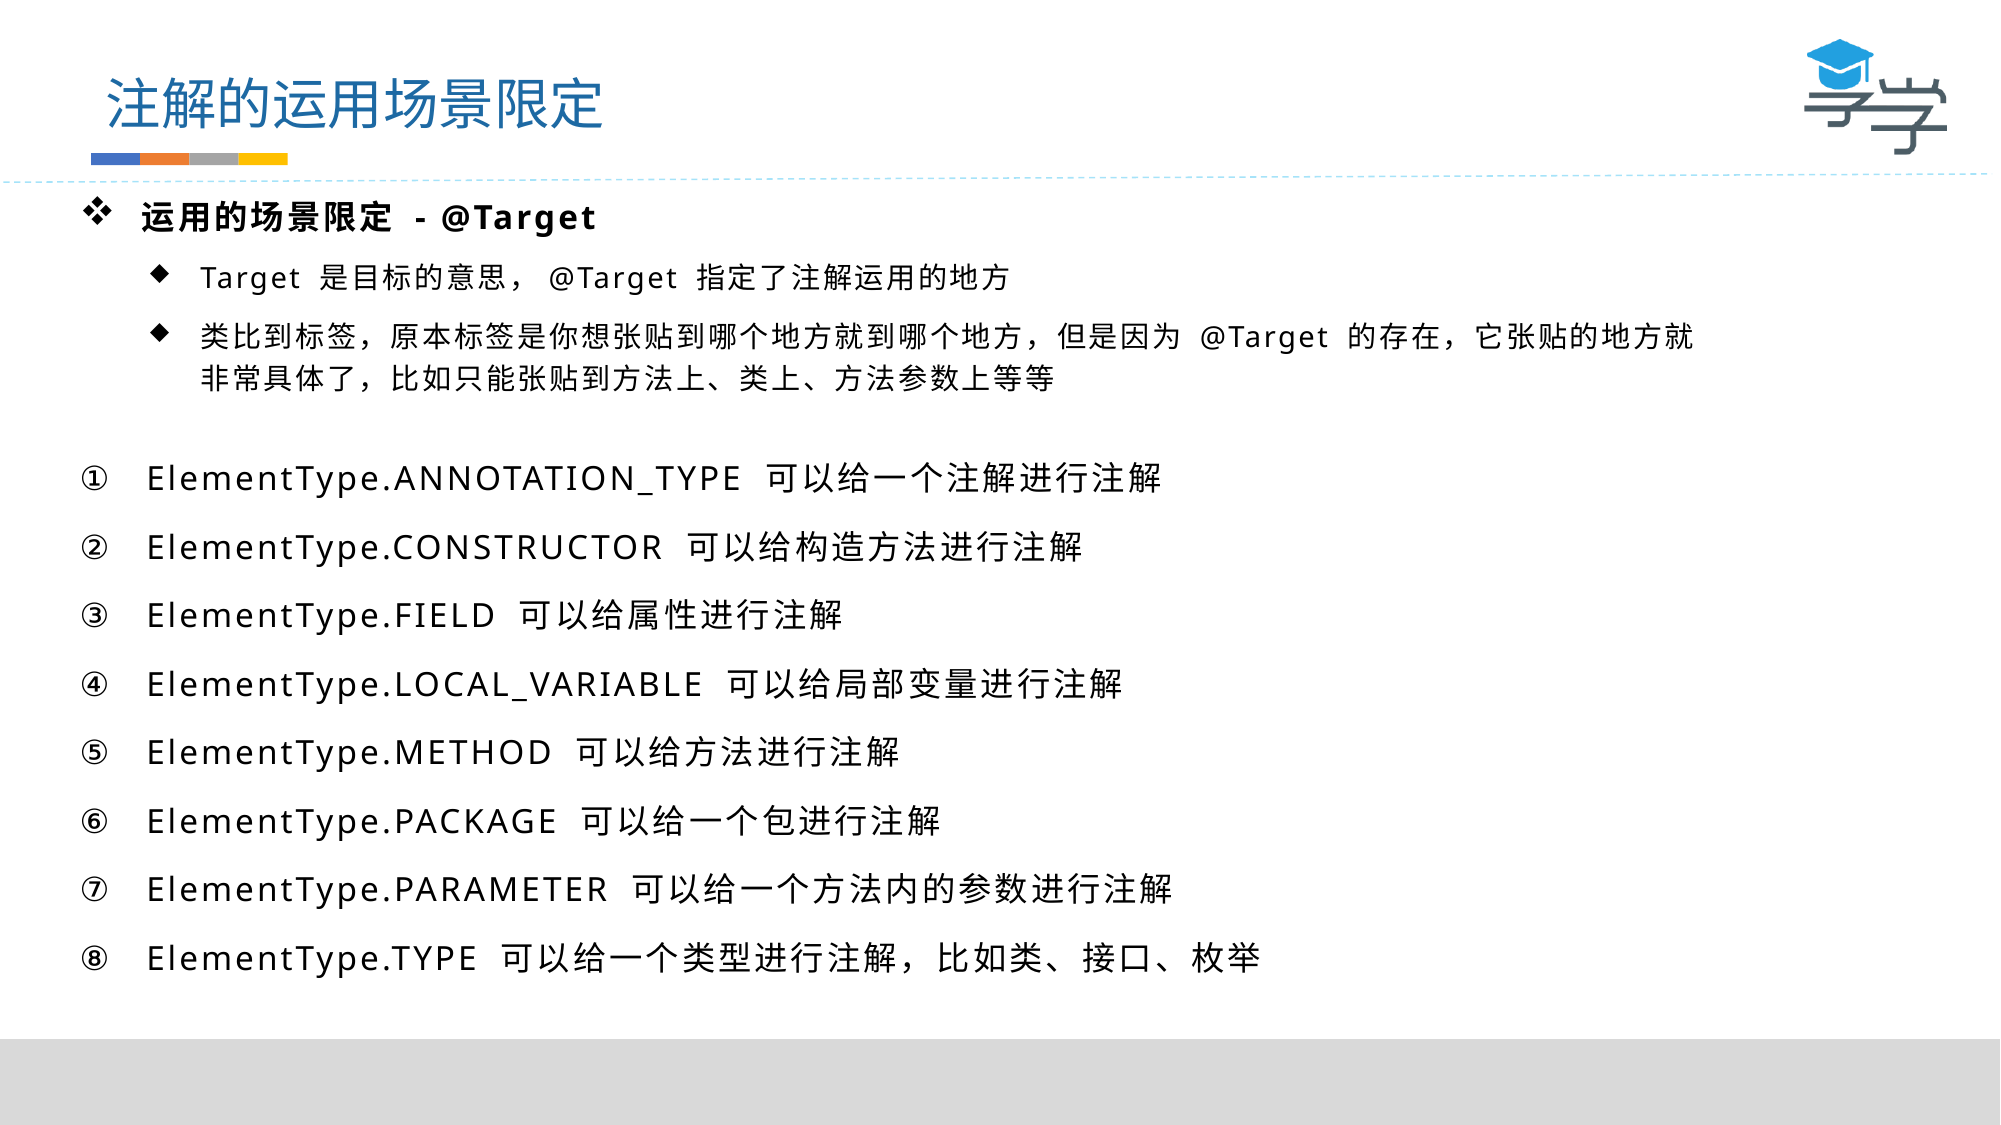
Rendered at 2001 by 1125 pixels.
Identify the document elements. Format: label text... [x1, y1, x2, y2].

text_box 运用的场景限定 - @Target Target 是目标的意思，@Target 指定了注解运用的地方 类比到标签，原本标签是你想张贴到哪个地方就到哪个地方，但是因为 @Target 的存在，它张贴的地方就非常具体了，比如只能张贴到方法上、类上、方法参数上等等 [67, 183, 1733, 402]
picture [1799, 20, 1952, 173]
text_box 注解的运用场景限定 [91, 61, 676, 144]
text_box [0, 173, 1993, 183]
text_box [90, 152, 288, 166]
text_box ElementType.ANNOTATION_TYPE 可以给一个注解进行注解 ElementType.CONSTRUCTOR 可以给构造方法进行注解 ElementType.FIELD 可以给属性进行注解 ElementType.LOCAL_VARIABLE 可以给局部变量进行注解 ElementType.METHOD 可以给方法进行注解 ElementType.PACKAGE 可以给一个包进行注解 ElementType.PARAMETER 可以给一个方法内的参数进行注解 ElementType.TYPE 可以给一个类型进行注解，比如类、接口、枚举 [67, 439, 1764, 983]
